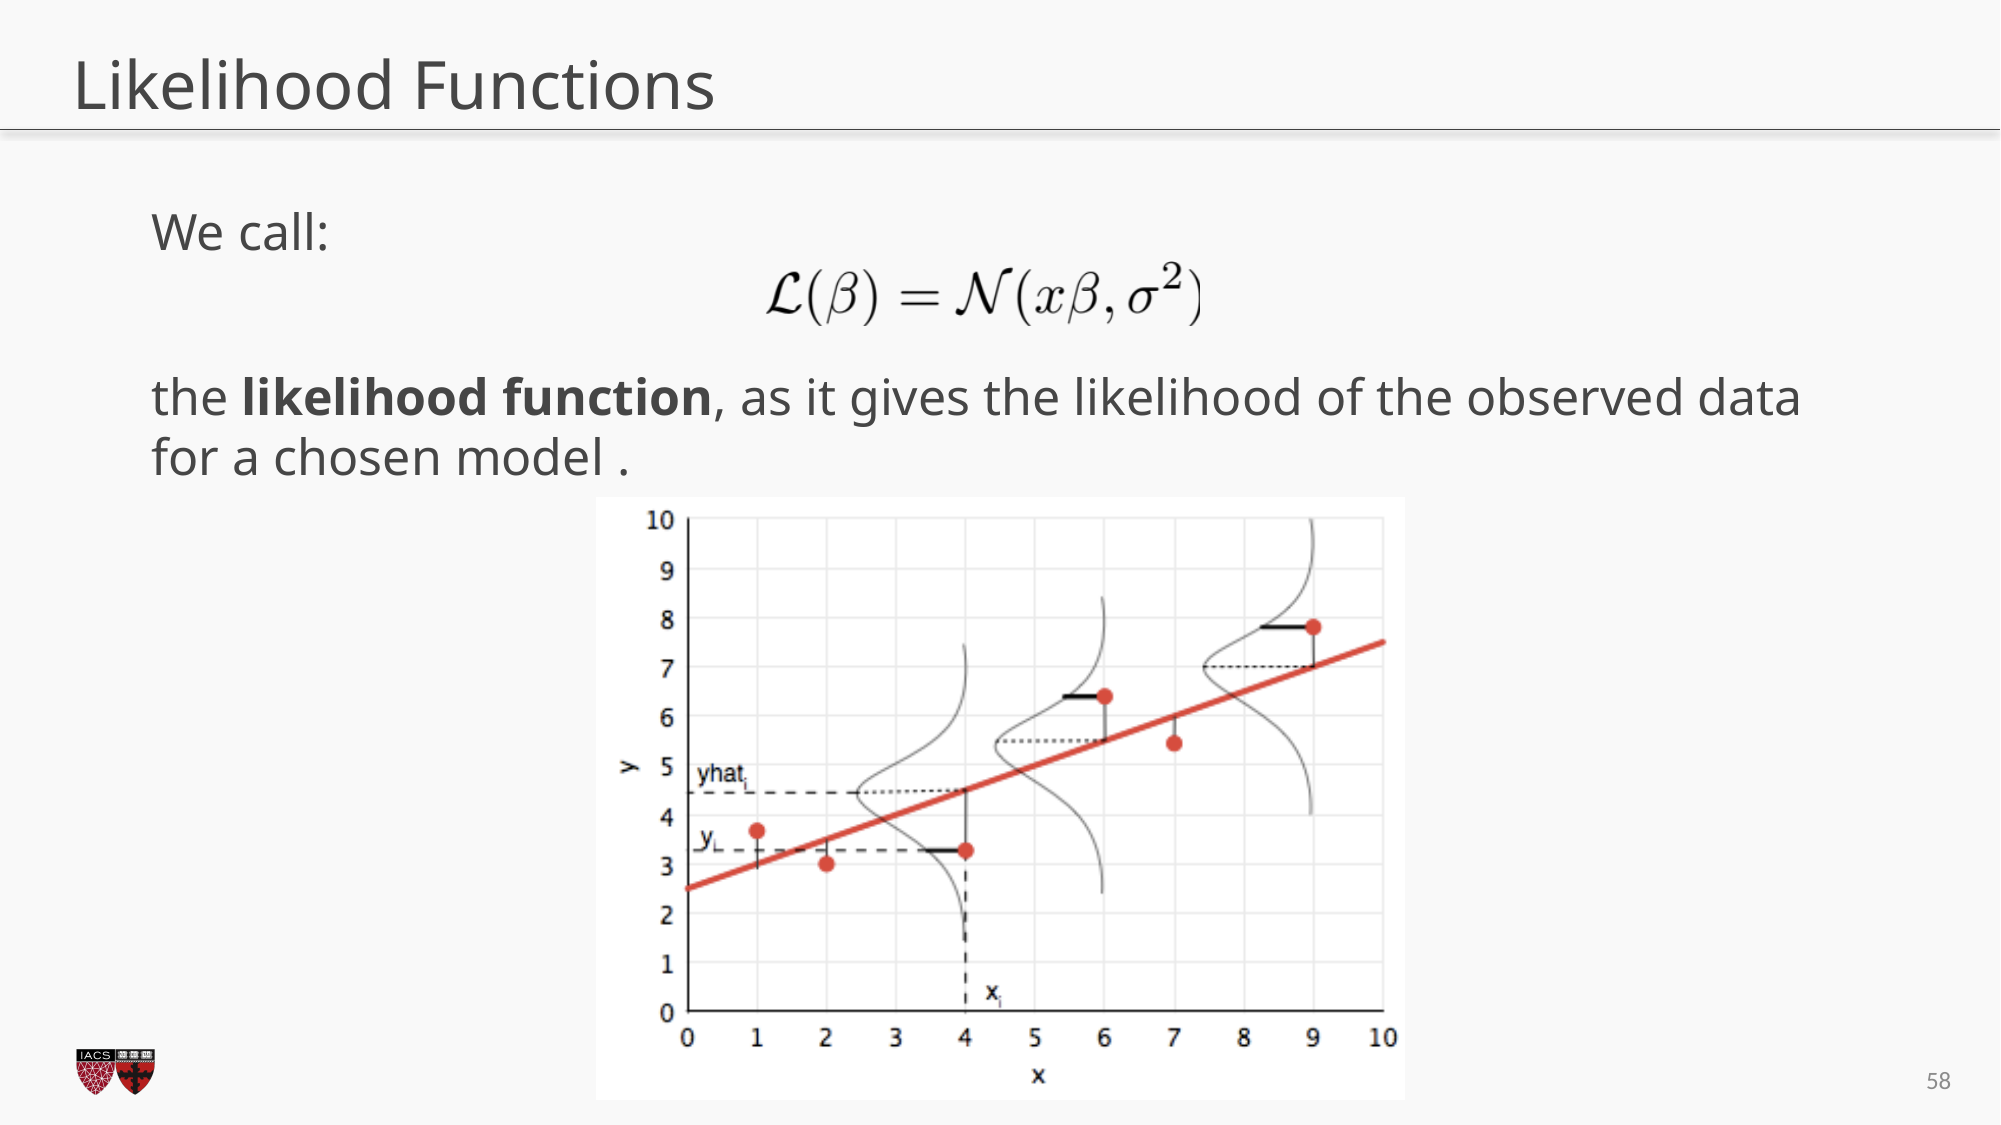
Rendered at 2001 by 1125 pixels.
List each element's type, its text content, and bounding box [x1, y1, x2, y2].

picture [75, 1049, 155, 1095]
picture [596, 496, 1405, 1100]
title Likelihood Functions [57, 35, 1943, 162]
picture [764, 260, 1201, 326]
slide_number 58 [1500, 1050, 1967, 1110]
